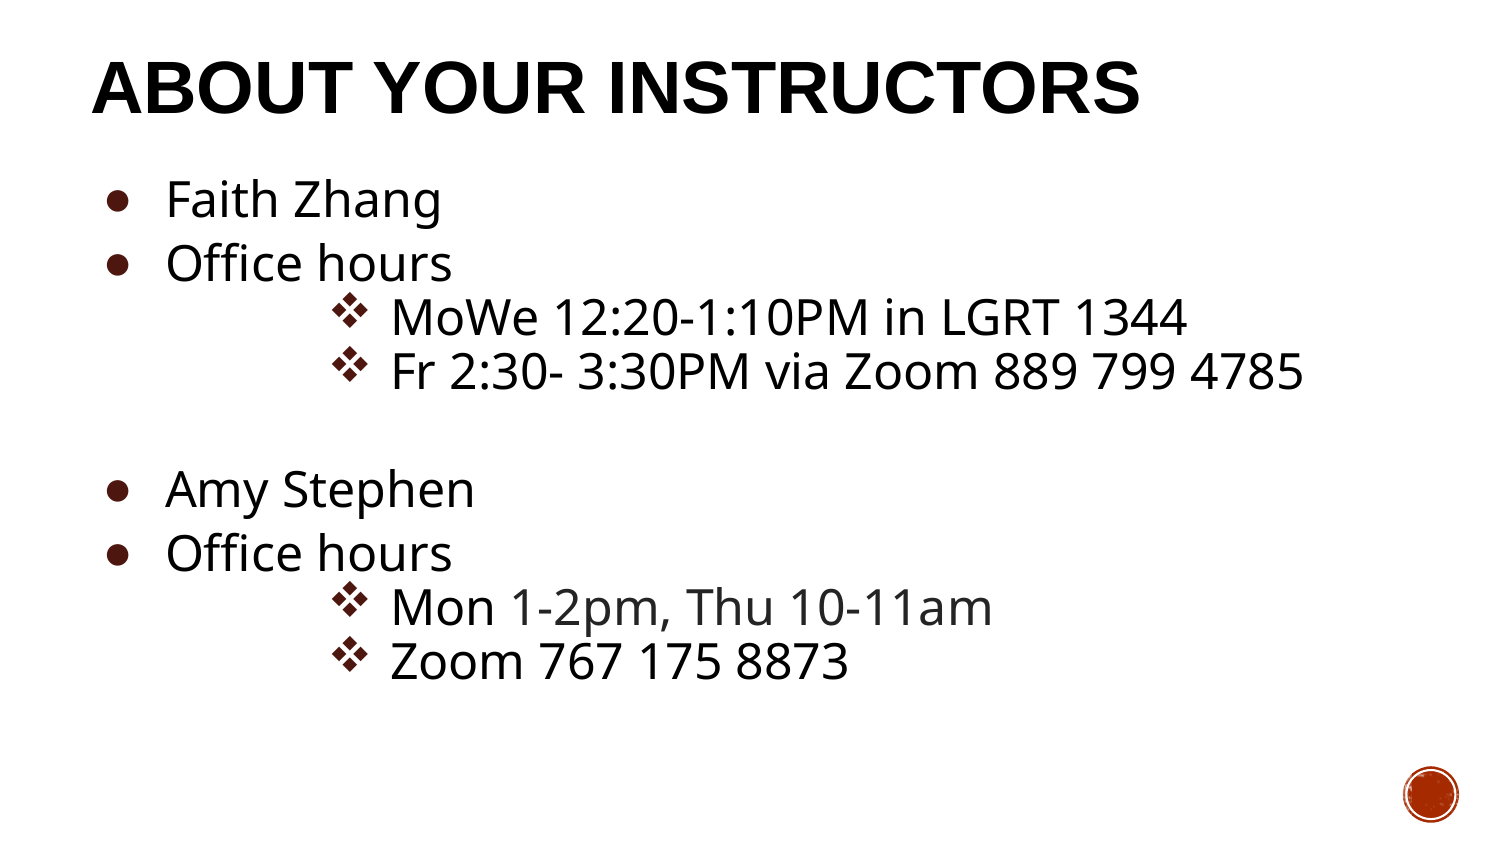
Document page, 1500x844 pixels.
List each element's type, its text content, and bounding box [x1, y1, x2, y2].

list Faith Zhang Office hours MoWe 12:20-1:10PM in LGRT 1344 Fr 2:30- 3:30PM via Zoom 889 799 4785 Amy Stephen Office hours Mon 1-2pm, Thu 10-11am Zoom 767 175 8873 [75, 159, 1425, 754]
title About your instructors [75, 33, 1425, 145]
